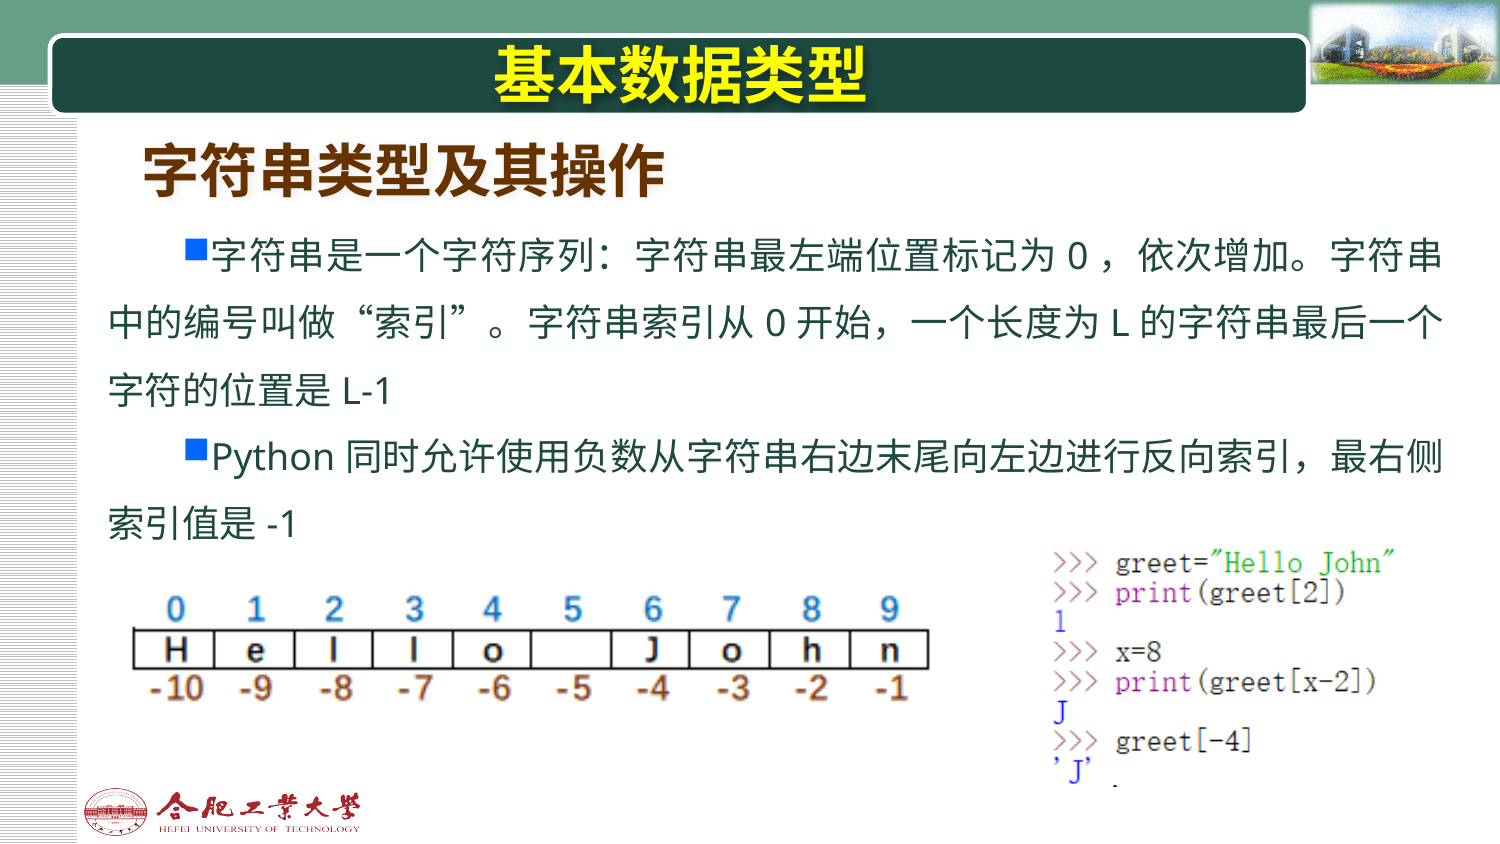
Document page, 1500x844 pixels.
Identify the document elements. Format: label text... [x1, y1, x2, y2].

text_box Python同时允许使用负数从字符串右边末尾向左边进行反向索引，最右侧索引值是-1 [17, 402, 1459, 553]
picture [1313, 6, 1495, 79]
picture [112, 575, 963, 723]
text_box 字符串是一个字符序列：字符串最左端位置标记为0，依次增加。字符串中的编号叫做“索引”。字符串索引从0开始，一个长度为L的字符串最后一个字符的位置是L-1 [17, 201, 1459, 402]
picture [1045, 546, 1451, 787]
title 基本数据类型 [75, 39, 1288, 109]
picture [78, 785, 372, 841]
text_box 字符串类型及其操作 [127, 126, 682, 201]
